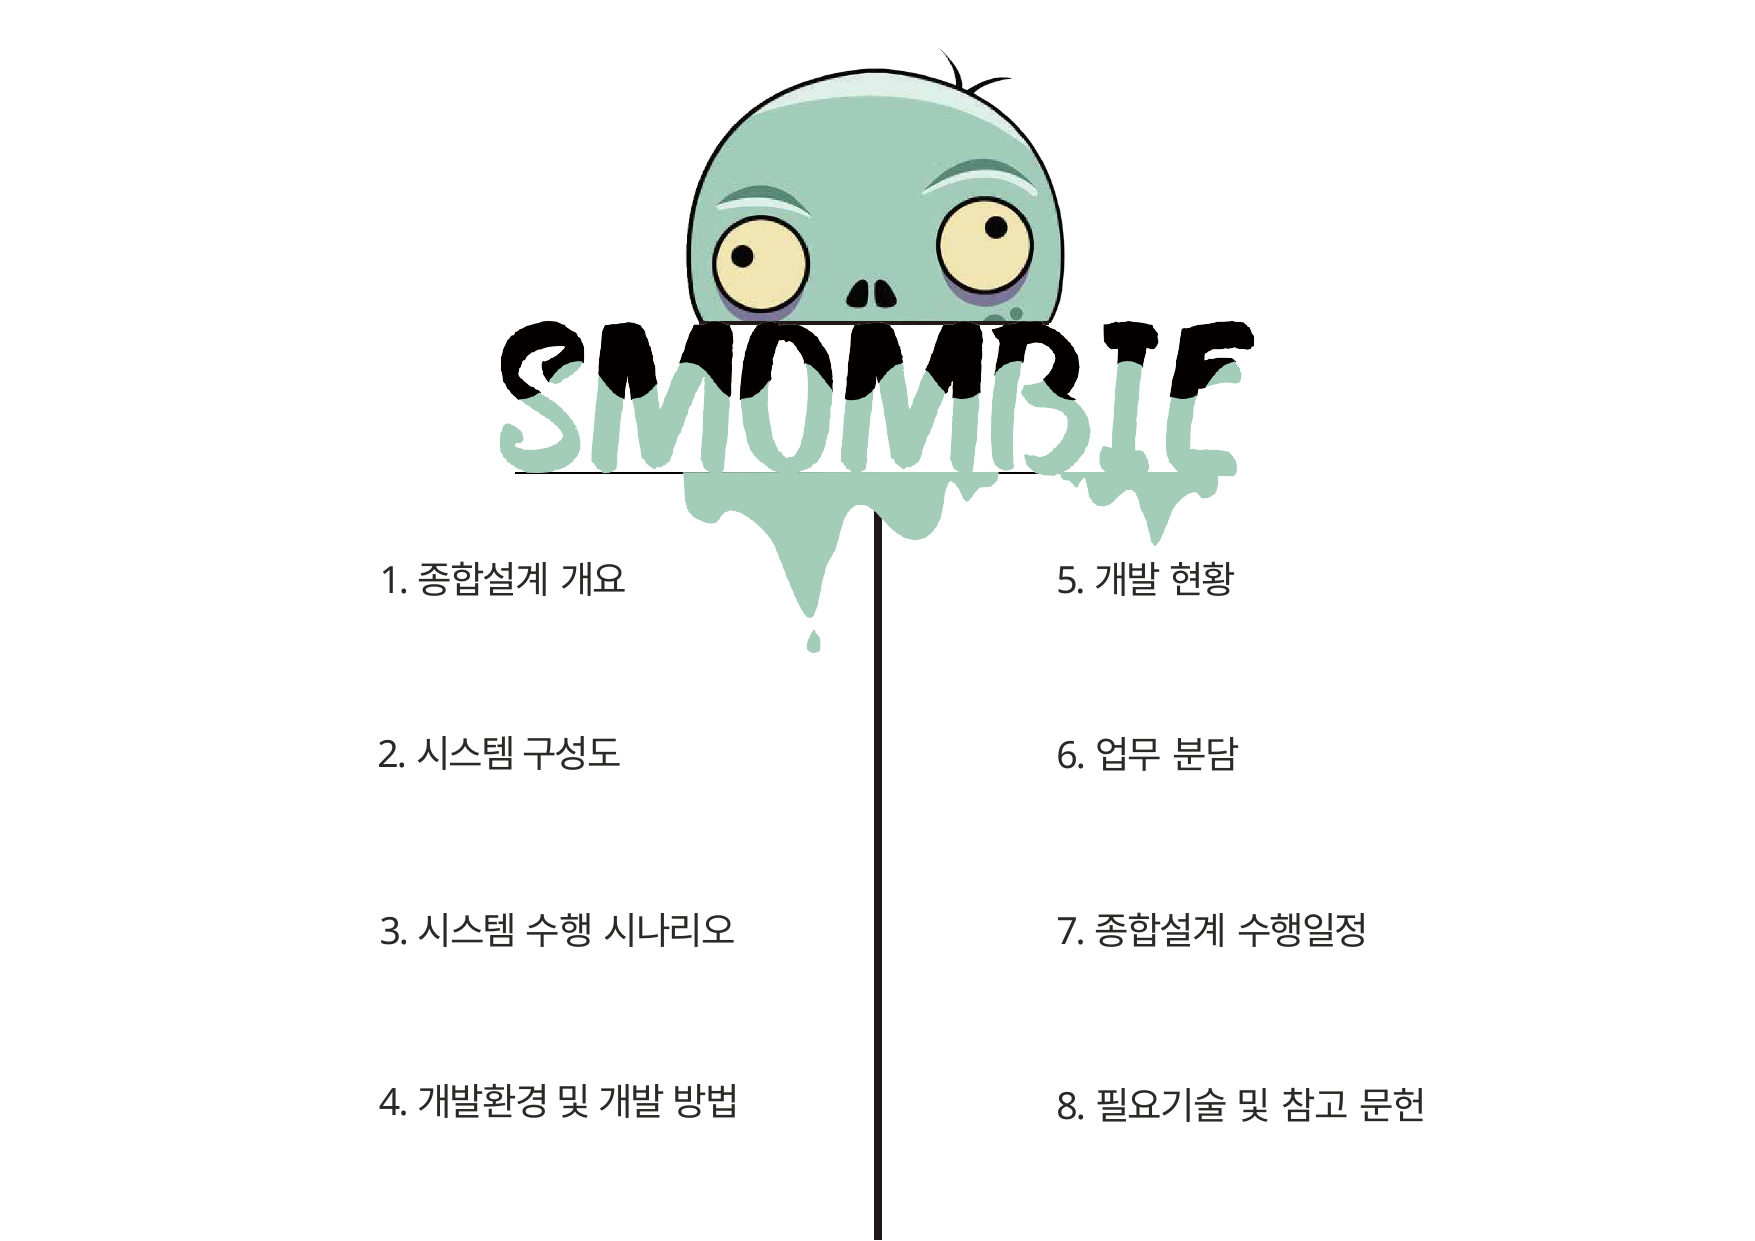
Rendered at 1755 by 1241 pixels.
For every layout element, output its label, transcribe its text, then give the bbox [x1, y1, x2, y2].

text_box 4.개발환경 및 개발 방법 [376, 1075, 777, 1123]
text_box 3.시스템 수행 시나리오 [377, 904, 753, 952]
text_box [591, 321, 1255, 618]
text_box [499, 321, 585, 473]
text_box [806, 630, 821, 654]
text_box 2.시스템 구성도 [362, 722, 637, 783]
text_box 7.종합설계 수행일정 [1054, 904, 1390, 952]
text_box 1.종합설계 개요 [377, 553, 591, 601]
text_box [681, 24, 1149, 321]
text_box 6.업무 분담 [1054, 729, 1255, 777]
text_box 8.필요기술 및 참고 문헌 [1054, 1080, 1453, 1128]
